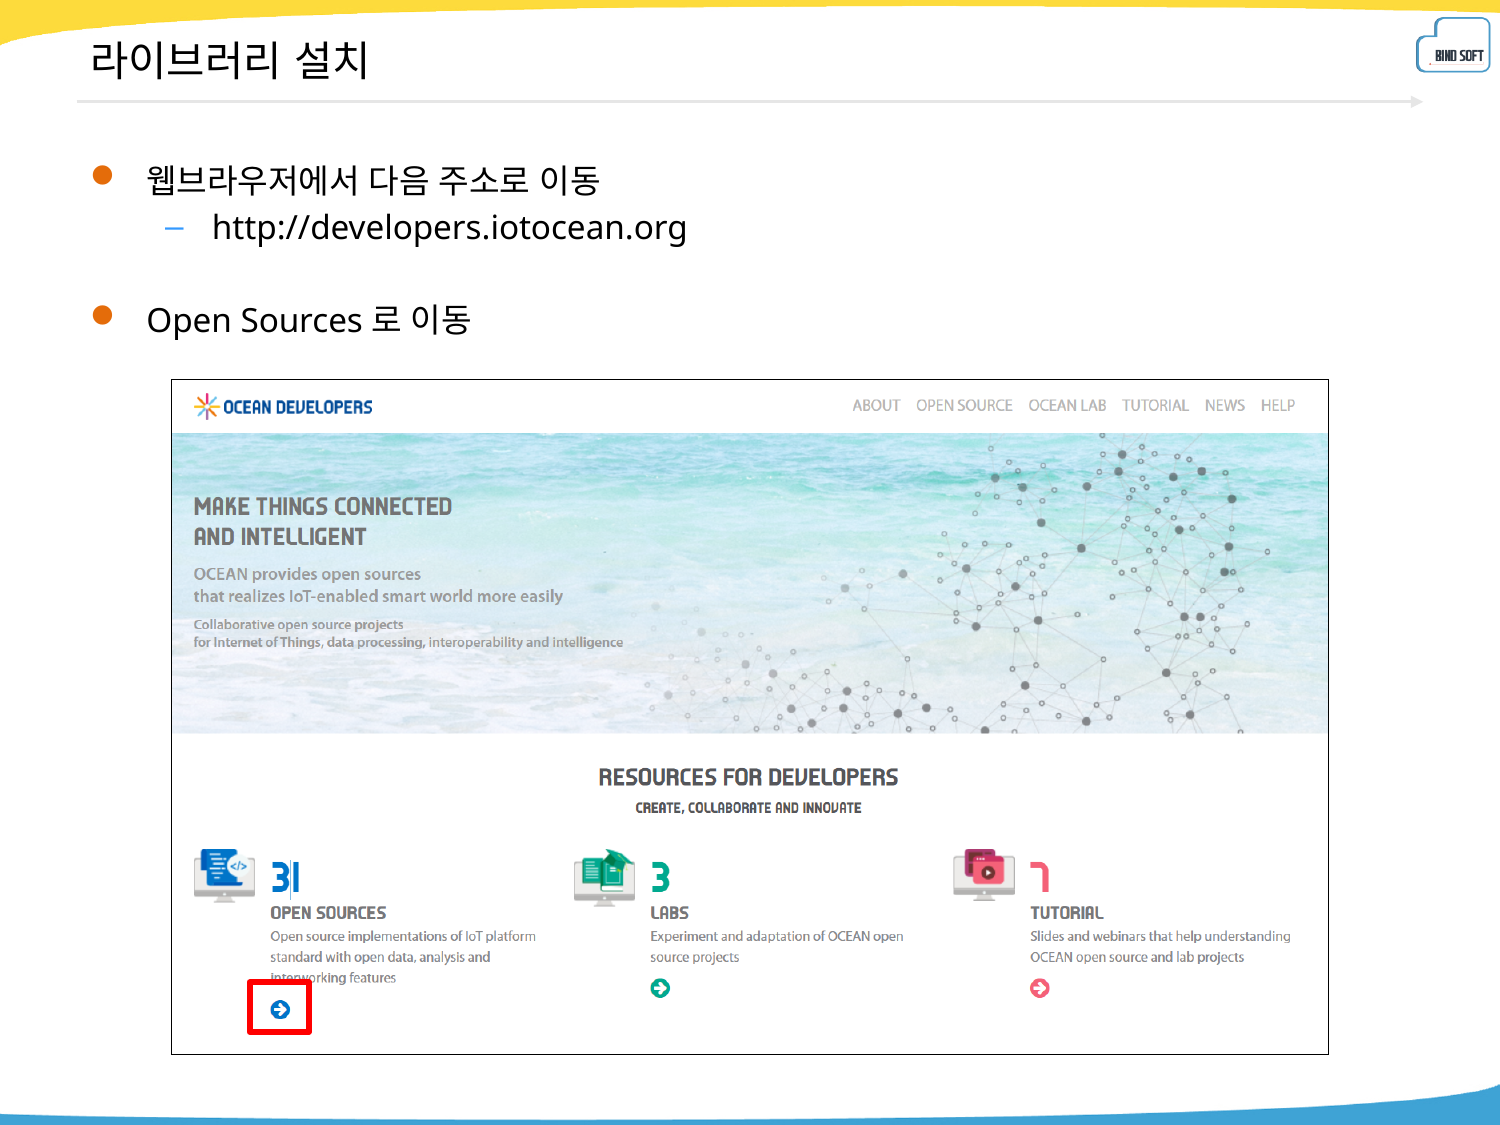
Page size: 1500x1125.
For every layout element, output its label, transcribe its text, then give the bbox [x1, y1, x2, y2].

picture [170, 379, 1329, 1055]
title 라이브러리 설치 [75, 11, 1425, 108]
picture [0, 1084, 1500, 1125]
list 웹브라우저에서 다음 주소로 이동 http://developers.iotocean.org Open Sources로 이동 [75, 152, 1425, 1055]
picture [0, 0, 1500, 74]
